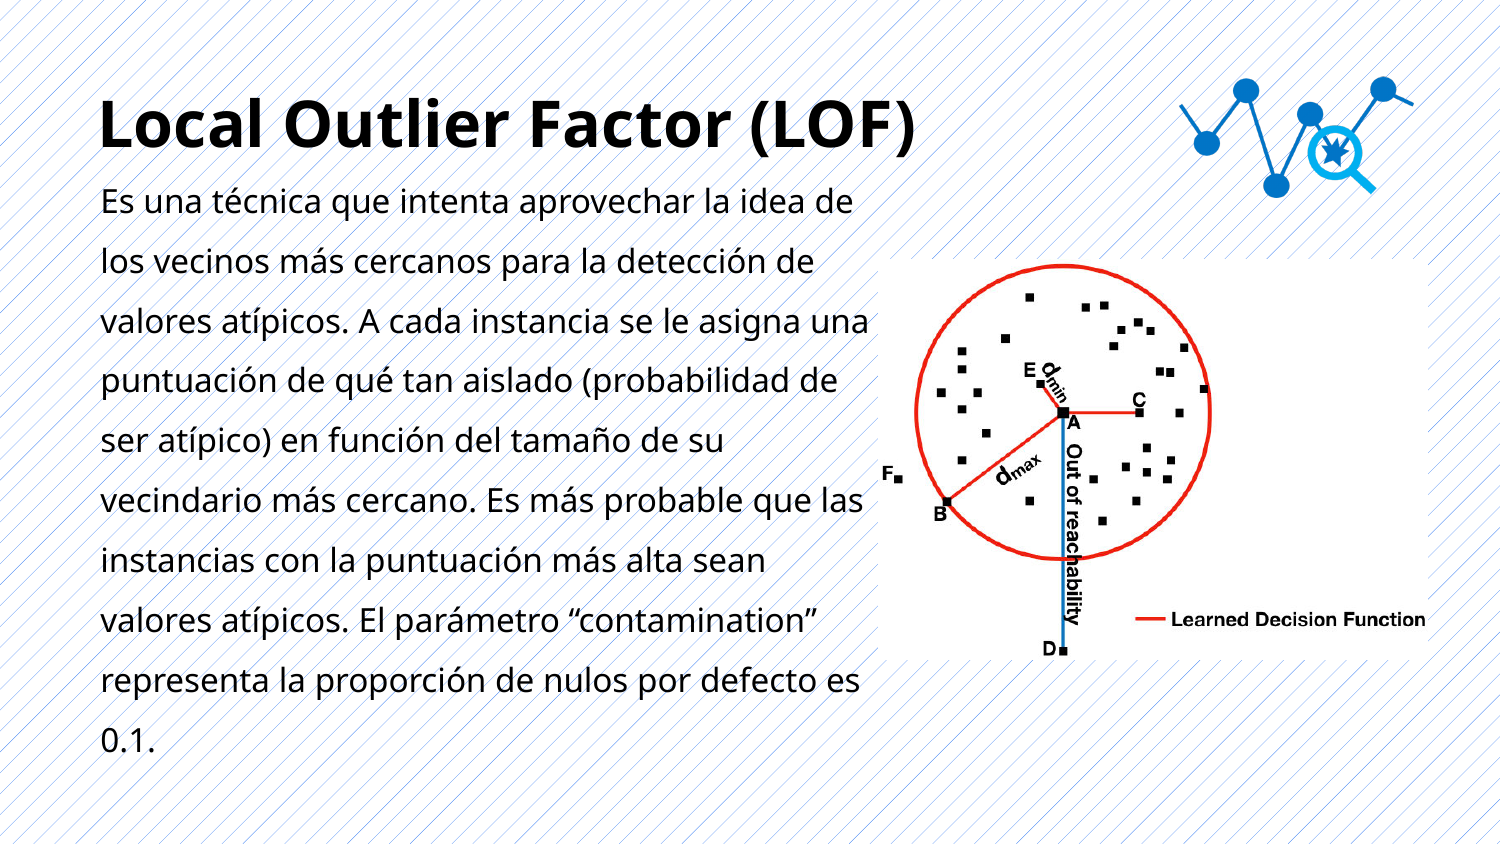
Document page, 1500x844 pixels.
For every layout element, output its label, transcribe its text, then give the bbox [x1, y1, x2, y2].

picture [878, 259, 1428, 660]
text_box Local Outlier Factor (LOF) [82, 76, 1177, 177]
text_box Es una técnica que intenta aprovechar la idea de los vecinos más cercanos para la detección de valores atípicos. A cada instancia se le asigna una puntuación de qué tan aislado (probabilidad de ser atípico) en función del tamaño de su vecindario más cercano. Es más probable que las instancias con la puntuación más alta sean valores atípicos. El parámetro “contamination” representa la proporción de nulos por defecto es 0.1. [85, 218, 902, 701]
picture [1178, 76, 1414, 199]
